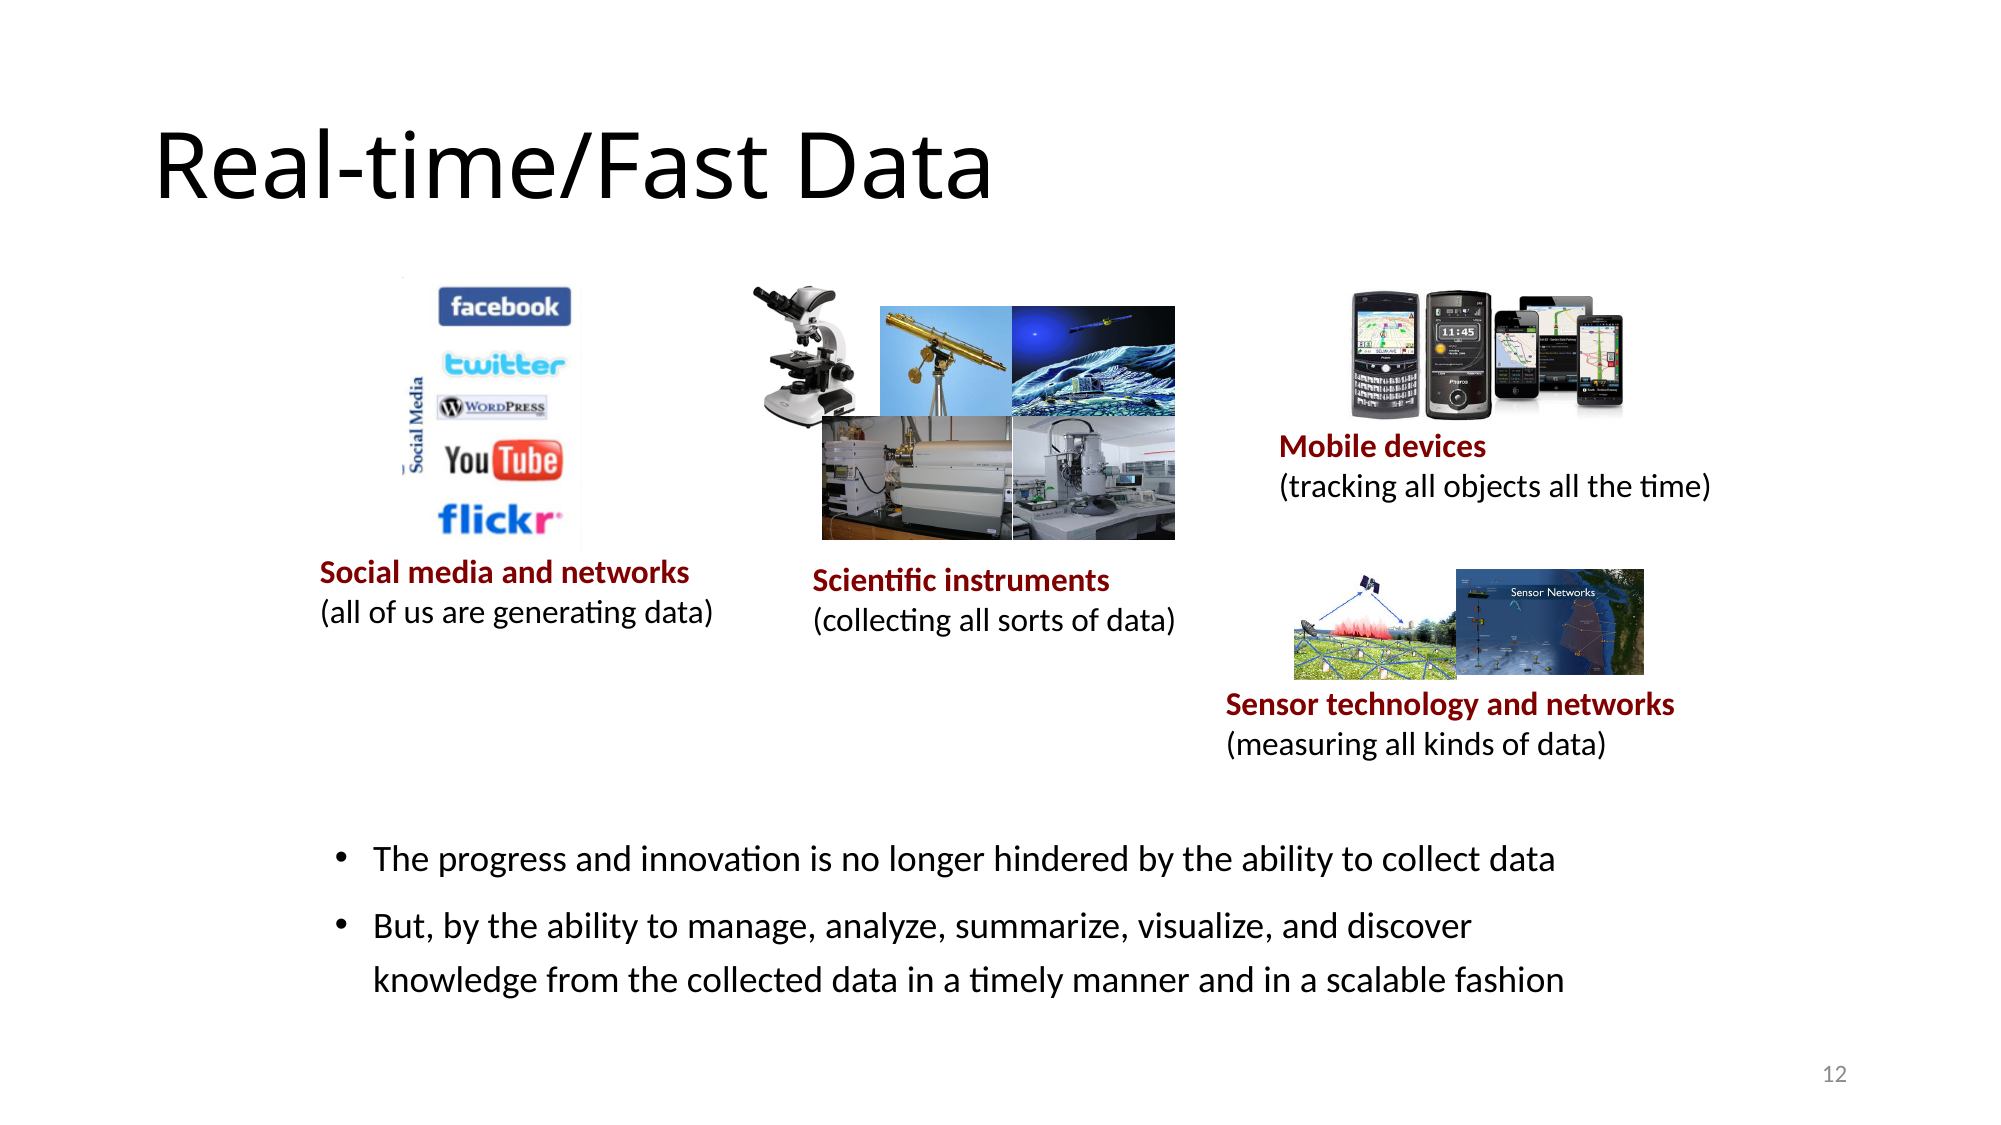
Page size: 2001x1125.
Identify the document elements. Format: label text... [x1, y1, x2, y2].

list The progress and innovation is no longer hindered by the ability to collect data But, by the ability to manage, analyze, summarize, visualize, and discover knowledge from the collected data in a timely manner and in a scalable fashion [319, 817, 1644, 1036]
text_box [1253, 289, 1739, 513]
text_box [302, 277, 733, 640]
slide_number 12 [1412, 1042, 1863, 1103]
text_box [1211, 569, 1730, 771]
title Real-time/Fast Data [137, 59, 1863, 278]
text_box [749, 275, 1208, 647]
